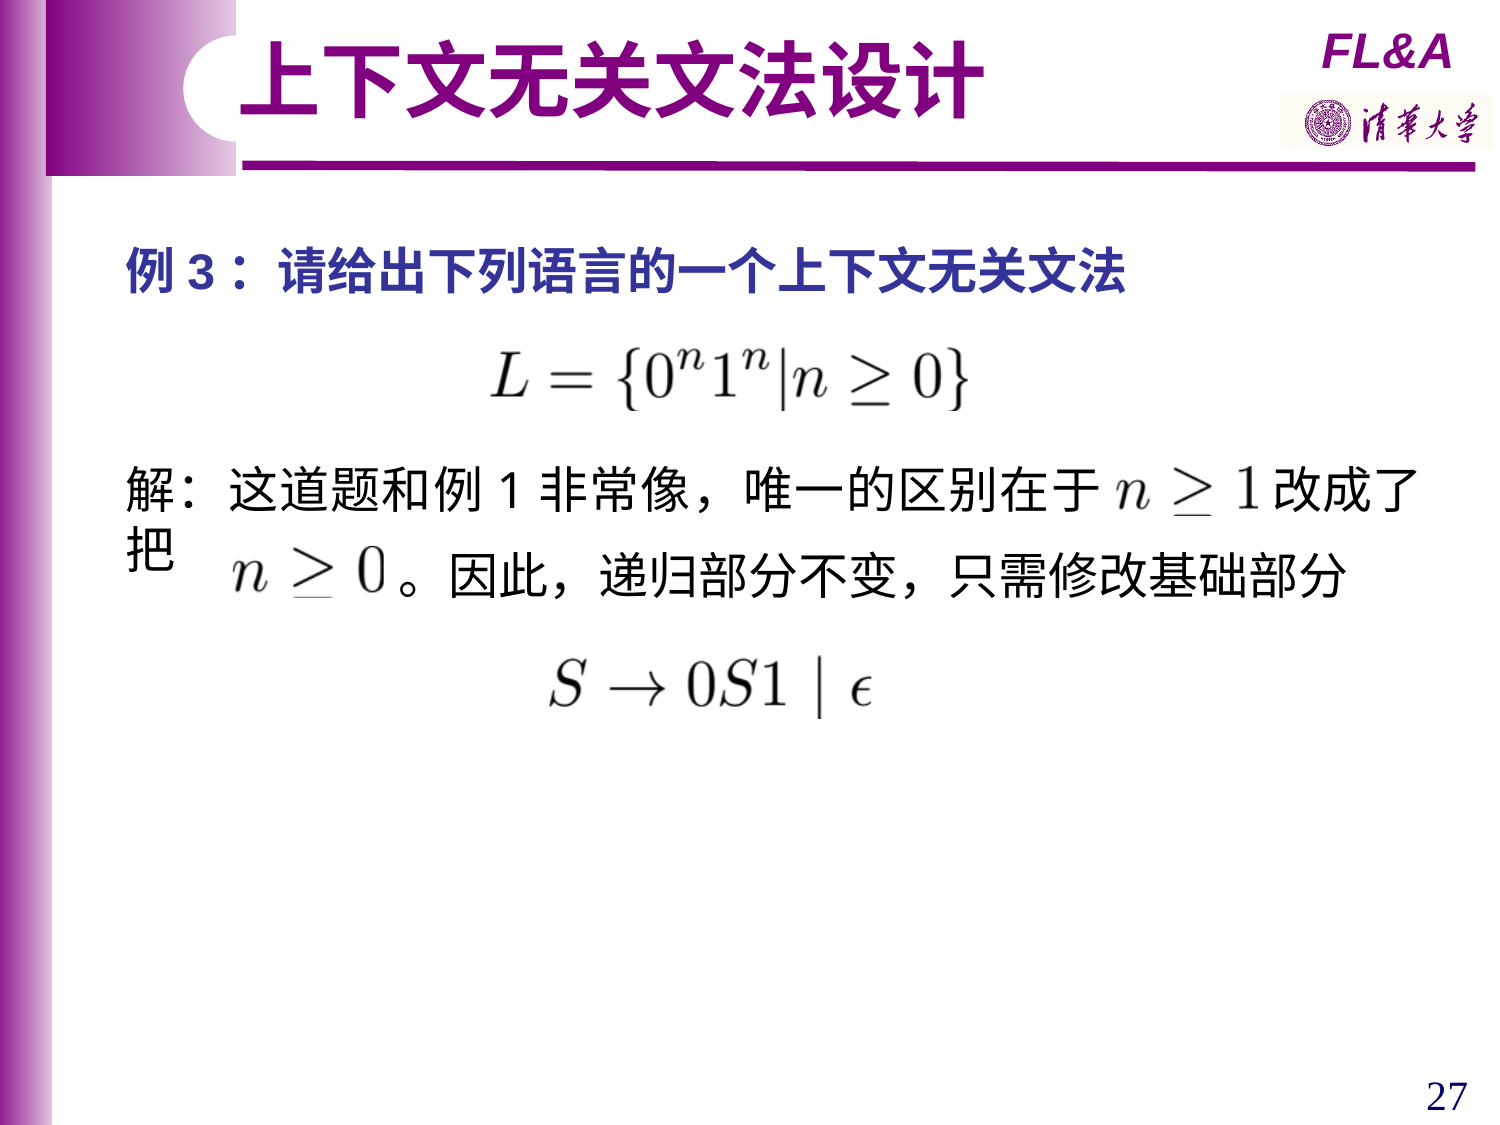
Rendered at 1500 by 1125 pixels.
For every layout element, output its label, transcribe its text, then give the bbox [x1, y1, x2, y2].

picture [489, 345, 968, 411]
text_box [110, 451, 1451, 613]
picture [548, 654, 872, 719]
text_box 27 [1411, 1061, 1500, 1125]
text_box 上下文无关文法设计 [143, 32, 1081, 137]
text_box 例3：请给出下列语言的一个上下文无关文法 [110, 231, 1500, 377]
picture [1281, 94, 1495, 149]
